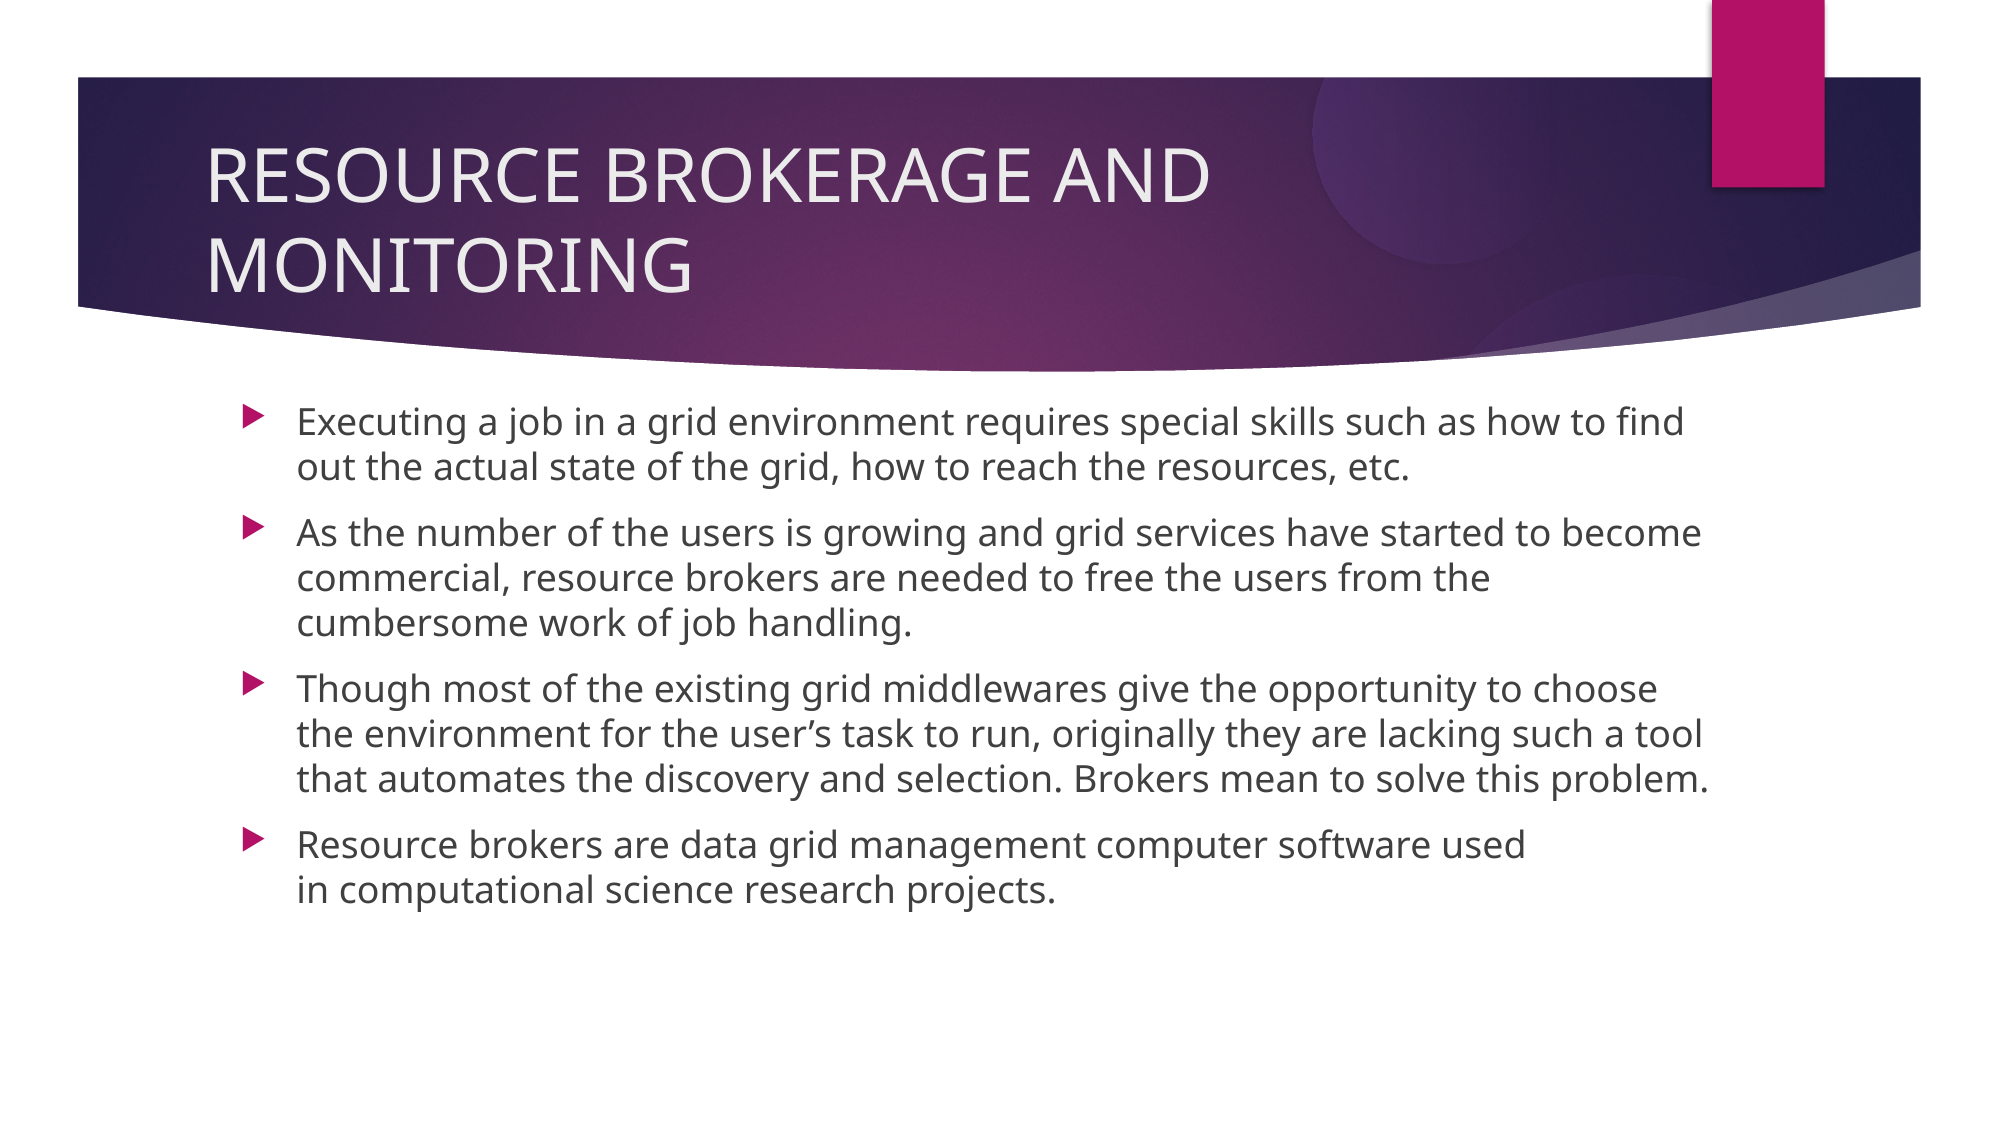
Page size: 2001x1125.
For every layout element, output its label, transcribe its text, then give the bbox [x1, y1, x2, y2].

text_box Executing a job in a grid environment requires special skills such as how to find out the actual state of the grid, how to reach the resources, etc. As the number of the users is growing and grid services have started to become commercial, resource brokers are needed to free the users from the cumbersome work of job handling. Though most of the existing grid middlewares give the opportunity to choose the environment for the user’s task to run, originally they are lacking such a tool that automates the discovery and selection. Brokers mean to solve this problem. Resource brokers are data grid management computer software used in computational science research projects. [225, 390, 1726, 997]
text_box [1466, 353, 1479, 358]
text_box RESOURCE BROKERAGE AND MONITORING [189, 159, 1627, 276]
picture [79, 78, 1920, 371]
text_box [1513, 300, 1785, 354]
